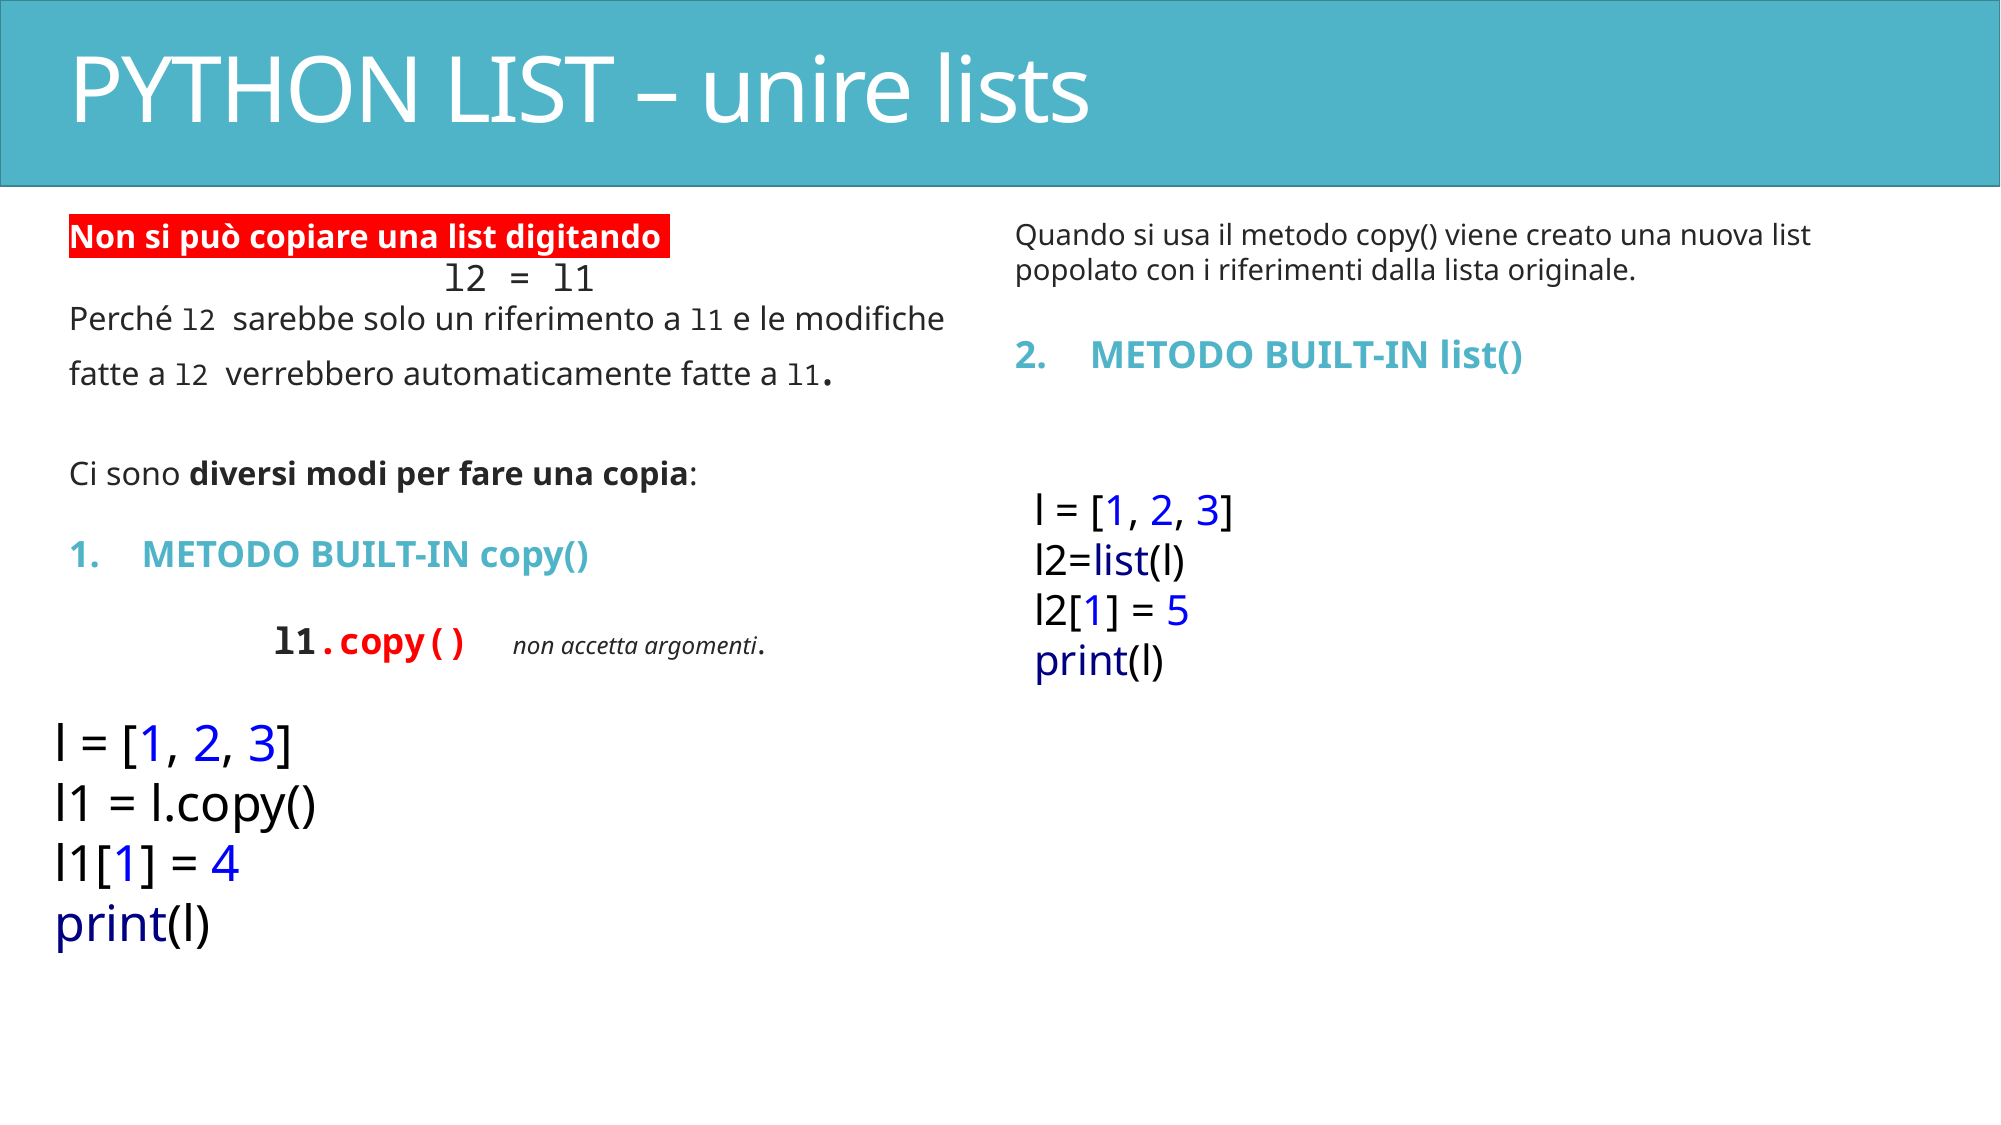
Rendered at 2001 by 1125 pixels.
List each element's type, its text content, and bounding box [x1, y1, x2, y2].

text_box l = [1, 2, 3] l1 = l.copy() l1[1] = 4 print(l) [39, 703, 484, 959]
list Non si può copiare una list digitando l2 = l1 Perché l2 sarebbe solo un riferimento a l1 e le modifiche fatte a l2 verrebbero automaticamente fatte a l1. Ci sono diversi modi per fare una copia: METODO BUILT-IN copy() l1.copy() non accetta argomenti. [53, 208, 986, 1070]
title PYTHON LIST – unire lists [53, 19, 1949, 170]
text_box l = [1, 2, 3] l2=list(l) l2[1] = 5 print(l) [1019, 476, 1435, 802]
list Quando si usa il metodo copy() viene creato una nuova list popolato con i riferimenti dalla lista originale. METODO BUILT-IN list() [999, 208, 1932, 1072]
